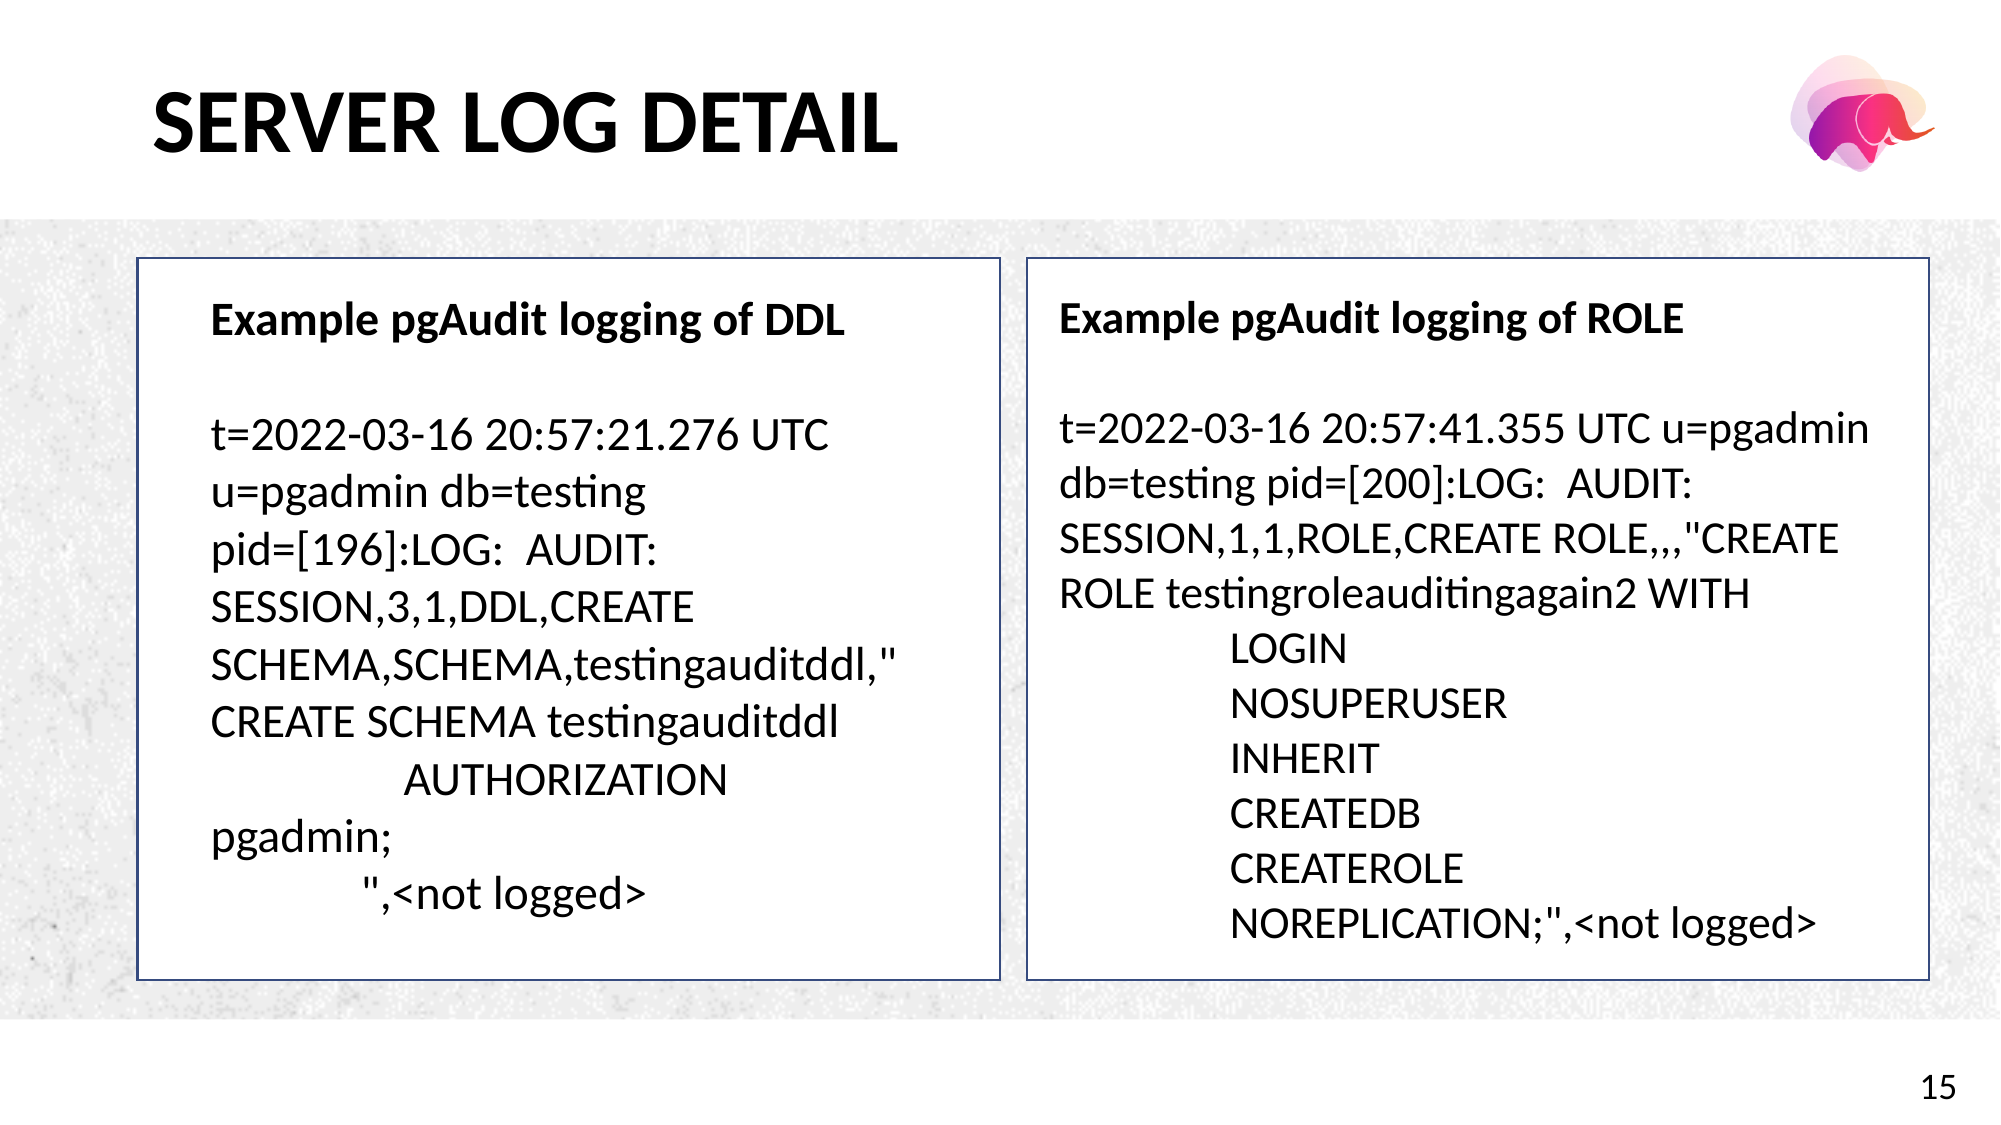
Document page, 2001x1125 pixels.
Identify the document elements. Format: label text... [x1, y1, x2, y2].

picture [0, 220, 2000, 1019]
title server log detail [137, 70, 1863, 175]
text_box Example pgAudit logging of ROLE t=2022-03-16 20:57:41.355 UTC u=pgadmin db=testing pid=[200]:LOG: AUDIT: SESSION,1,1,ROLE,CREATE ROLE,,,"CREATE ROLE testingroleauditingagain2 WITH LOGIN NOSUPERUSER INHERIT CREATEDB CREATEROLE NOREPLICATION;",<not logged> [1044, 280, 1895, 955]
slide_number 15 [1887, 1054, 1972, 1115]
text_box Example pgAudit logging of DDL t=2022-03-16 20:57:21.276 UTC u=pgadmin db=testing pid=[196]:LOG: AUDIT: SESSION,3,1,DDL,CREATE SCHEMA,SCHEMA,testingauditddl,"CREATE SCHEMA testingauditddl AUTHORIZATION pgadmin; ",<not logged> [195, 280, 925, 927]
picture [1788, 51, 1937, 175]
